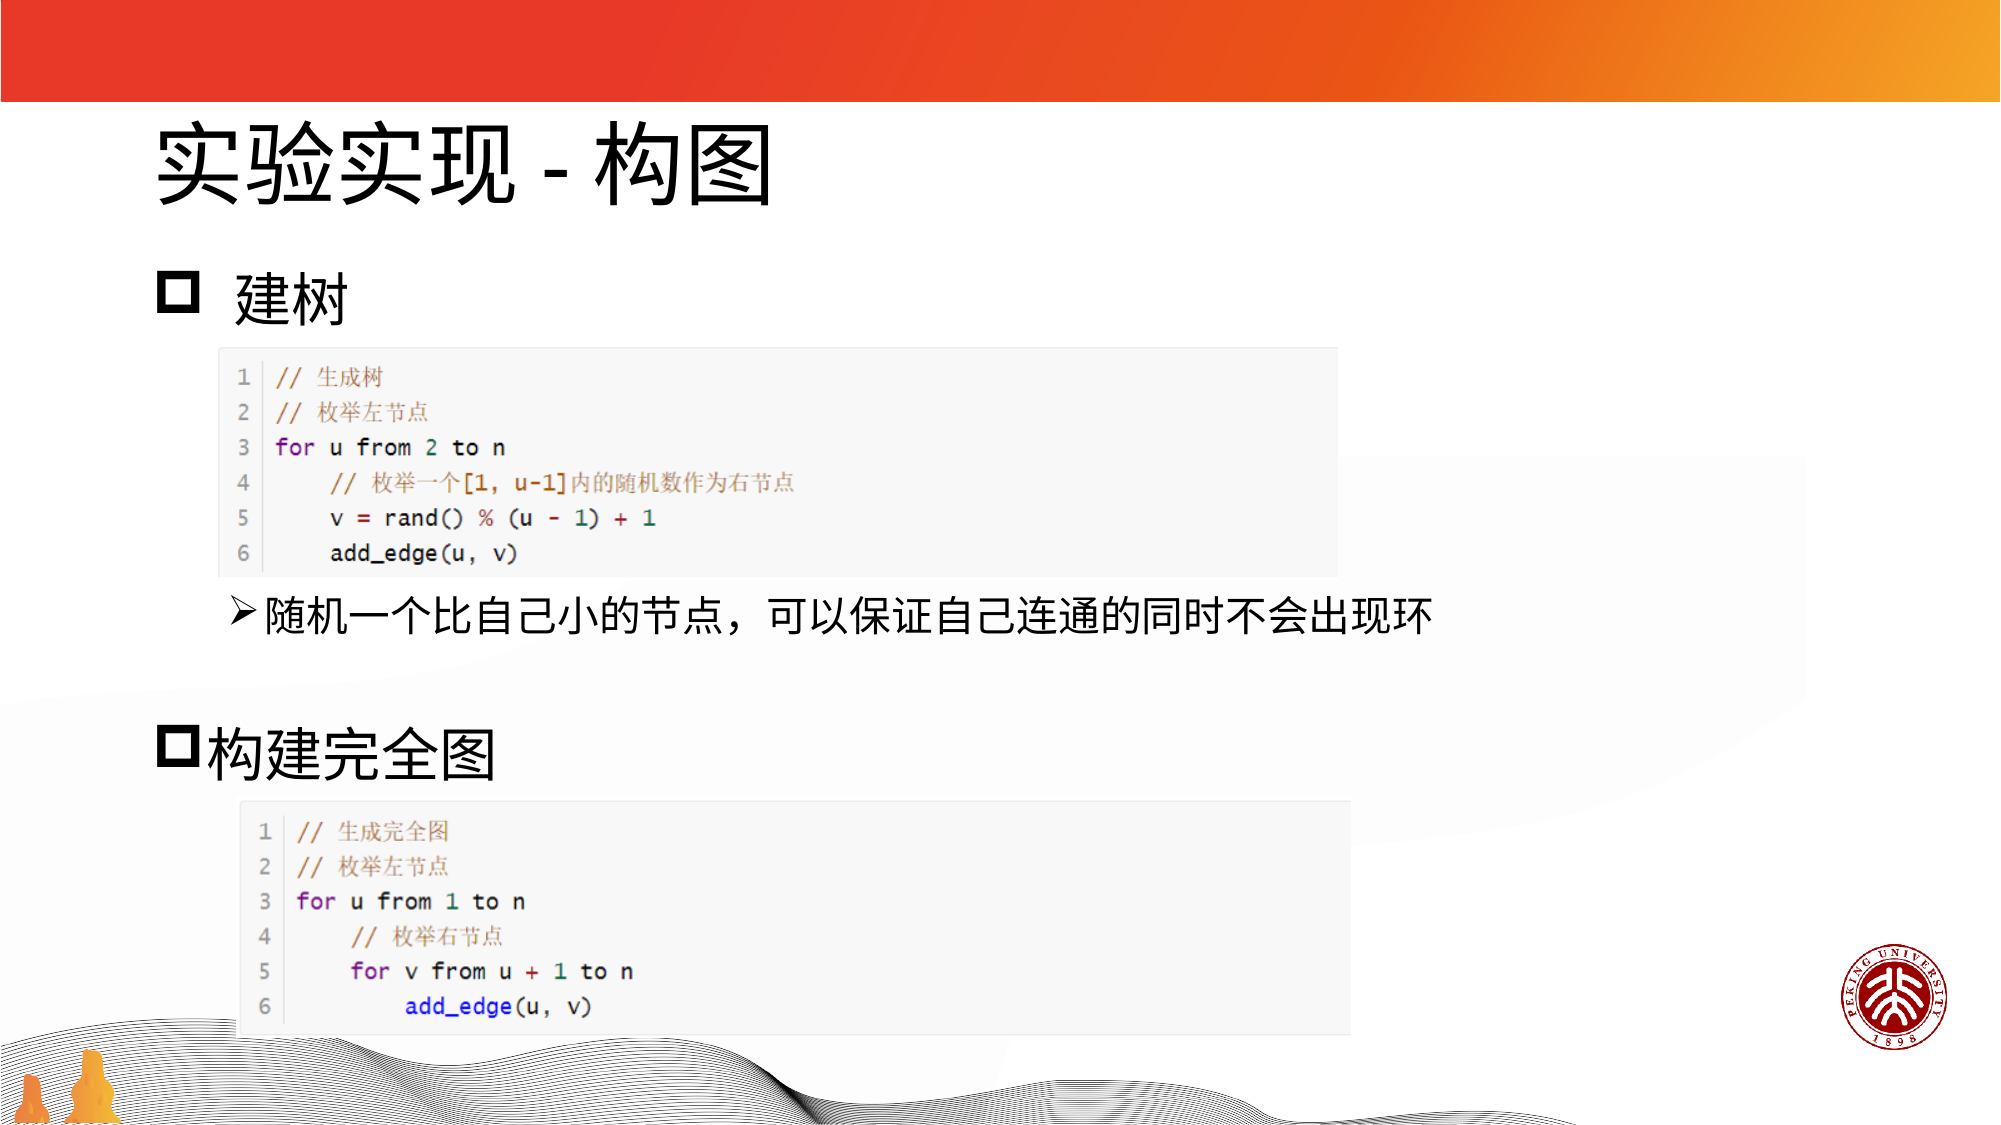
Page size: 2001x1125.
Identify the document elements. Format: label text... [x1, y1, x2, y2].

picture [212, 341, 1338, 580]
picture [1841, 944, 1947, 1050]
picture [0, 0, 2000, 102]
title 实验实现-构图 [137, 59, 1863, 264]
picture [0, 457, 1806, 1125]
list 建树 随机一个比自己小的节点，可以保证自己连通的同时不会出现环 构建完全图 [137, 264, 1863, 1014]
